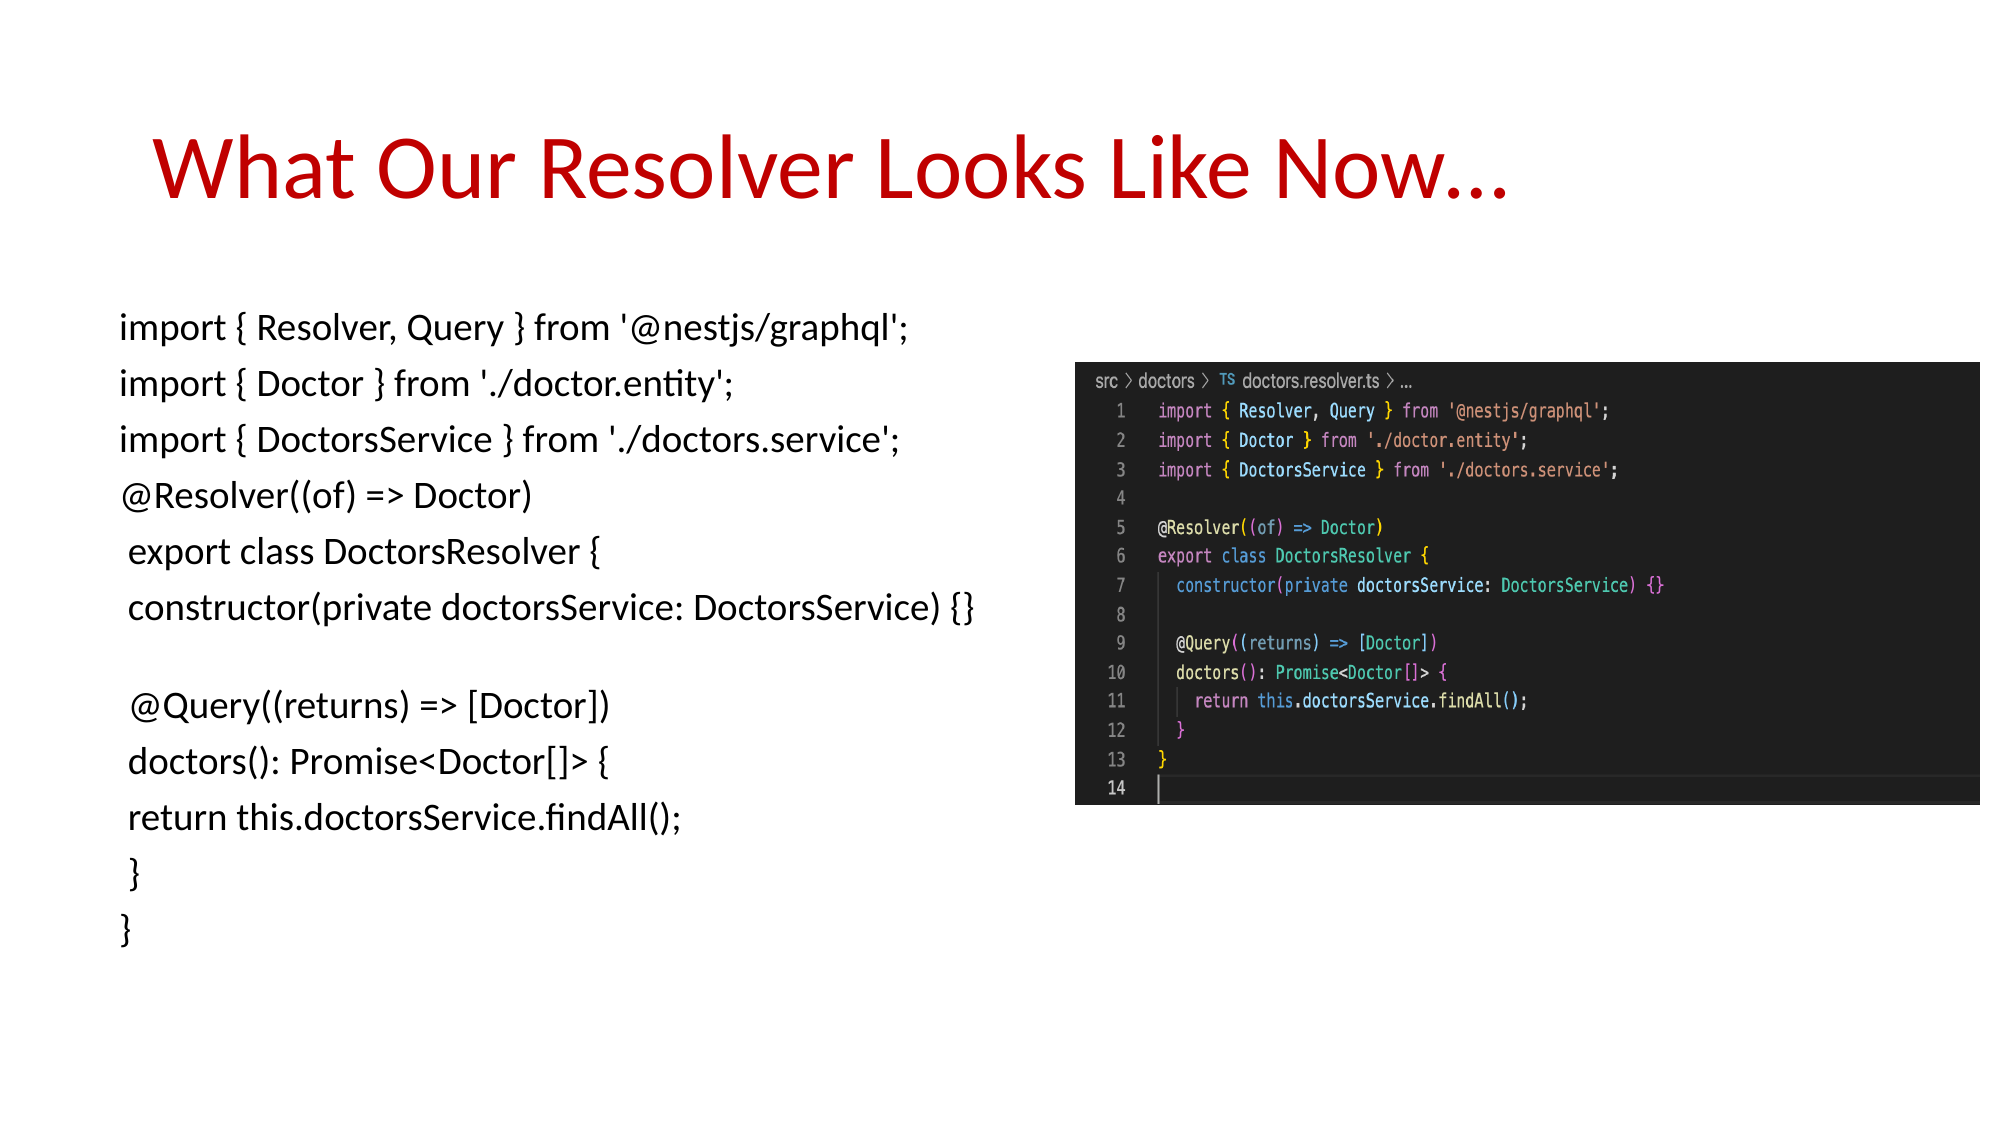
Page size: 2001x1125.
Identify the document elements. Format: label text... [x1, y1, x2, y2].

title What Our Resolver Looks Like Now… [137, 59, 1863, 278]
list import { Resolver, Query } from '@nestjs/graphql'; import { Doctor } from './doctor.entity'; import { DoctorsService } from './doctors.service'; @Resolver((of) => Doctor) export class DoctorsResolver { constructor(private doctorsService: DoctorsService) {} @Query((returns) => [Doctor]) doctors(): Promise<Doctor[]> { return this.doctorsService.findAll(); } } [104, 299, 1830, 1066]
picture [1075, 362, 1980, 805]
